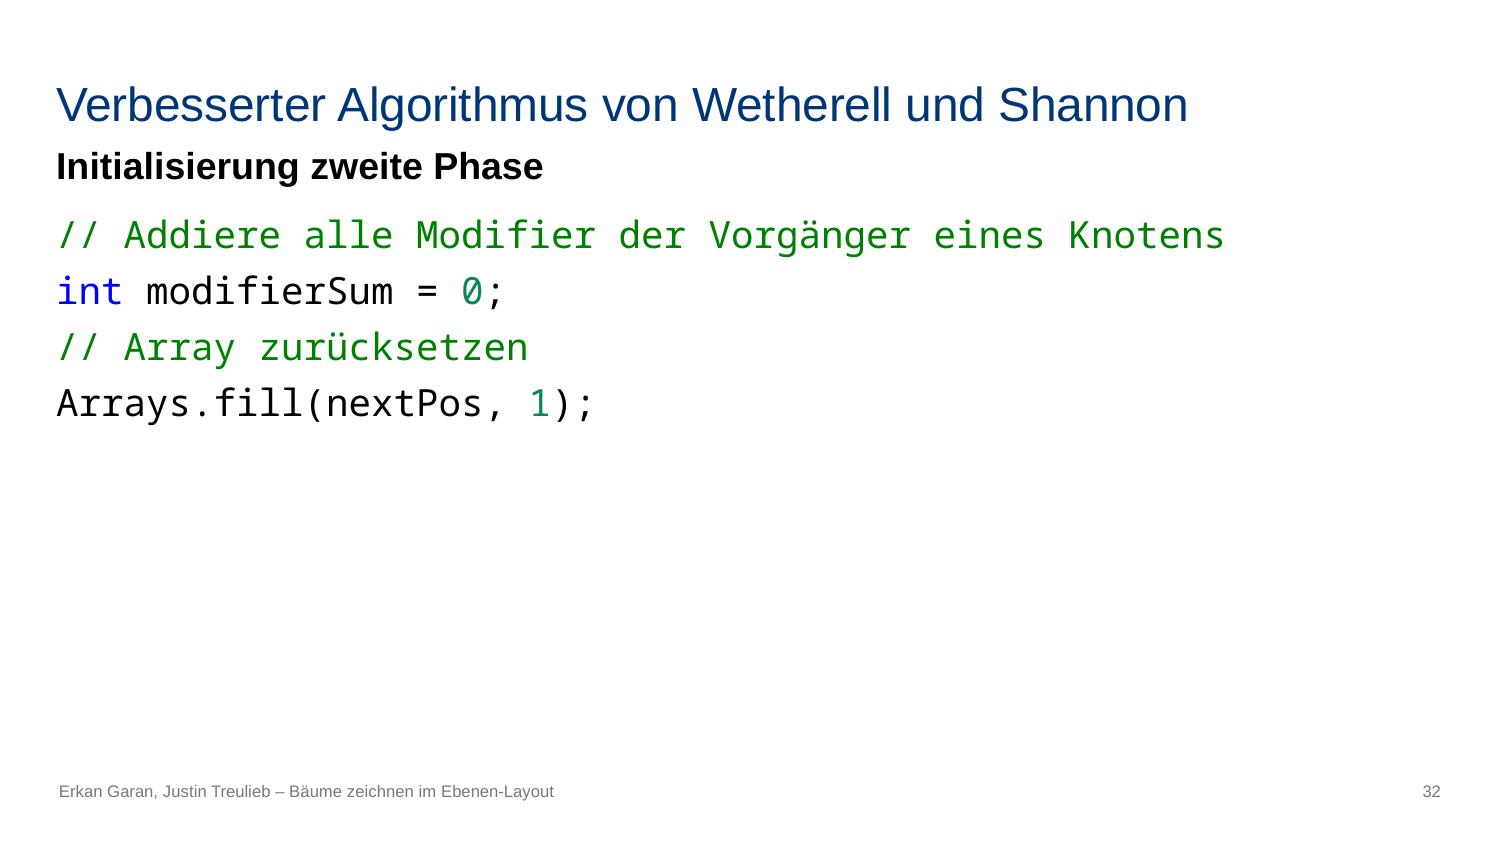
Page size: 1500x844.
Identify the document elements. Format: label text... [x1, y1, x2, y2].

footer Erkan Garan, Justin Treulieb – Bäume zeichnen im Ebenen-Layout [59, 785, 1359, 798]
title Verbesserter Algorithmus von Wetherell und Shannon [56, 72, 1441, 132]
list // Addiere alle Modifier der Vorgänger eines Knotens int modifierSum = 0; // Array zurücksetzen Arrays.fill(nextPos, 1); [55, 215, 1441, 771]
list Initialisierung zweite Phase [55, 146, 1441, 194]
